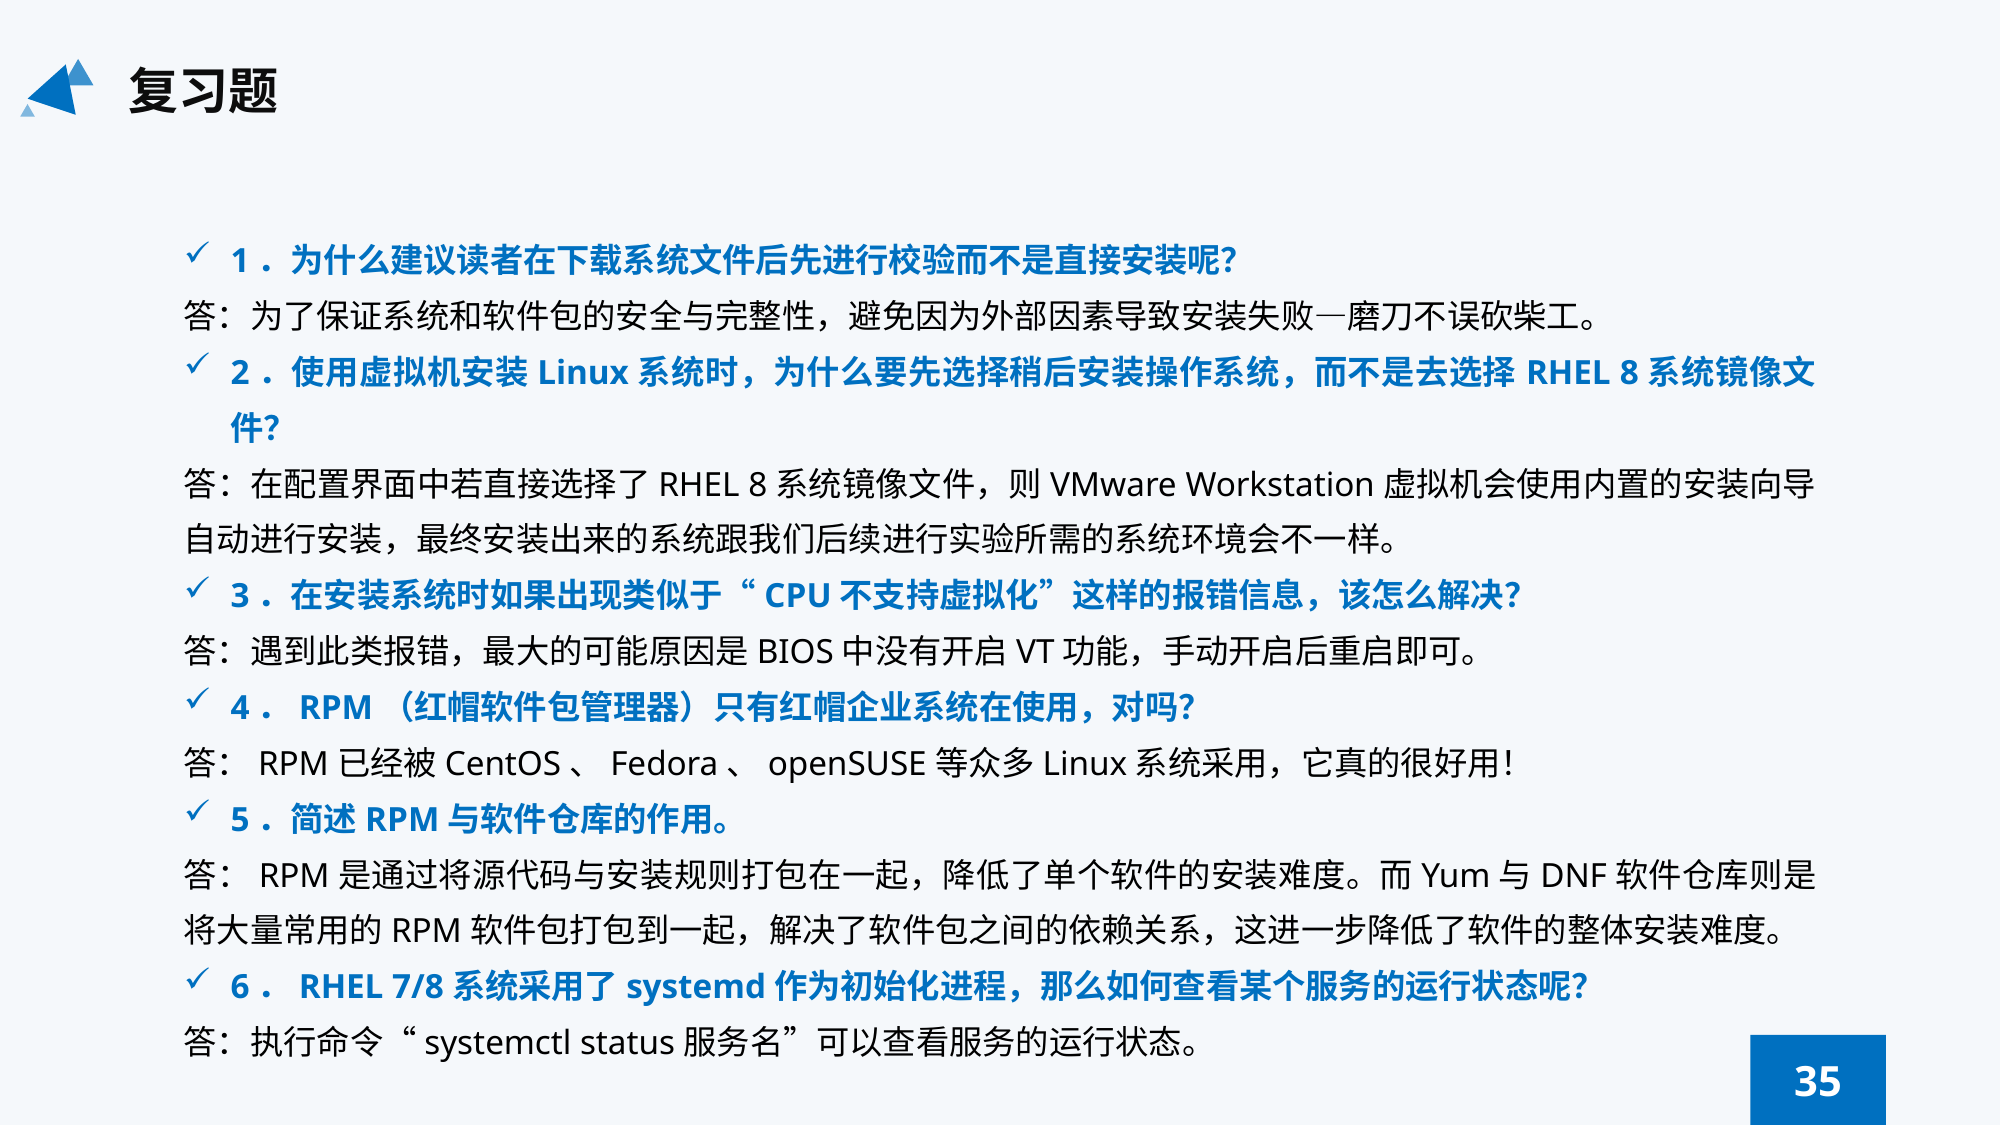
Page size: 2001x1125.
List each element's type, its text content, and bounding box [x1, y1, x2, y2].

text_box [1750, 1034, 1886, 1125]
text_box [20, 58, 94, 117]
text_box 1．为什么建议读者在下载系统文件后先进行校验而不是直接安装呢？ 答：为了保证系统和软件包的安全与完整性，避免因为外部因素导致安装失败—磨刀不误砍柴工。 2．使用虚拟机安装Linux系统时，为什么要先选择稍后安装操作系统，而不是去选择RHEL 8系统镜像文件？ 答：在配置界面中若直接选择了RHEL 8系统镜像文件，则VMware Workstation虚拟机会使用内置的安装向导自动进行安装，最终安装出来的系统跟我们后续进行实验所需的系统环境会不一样。 3．在安装系统时如果出现类似于“CPU不支持虚拟化”这样的报错信息，该怎么解决？ 答：遇到此类报错，最大的可能原因是BIOS中没有开启VT功能，手动开启后重启即可。 4．RPM（红帽软件包管理器）只有红帽企业系统在使用，对吗？ 答：RPM已经被CentOS、Fedora、openSUSE等众多Linux系统采用，它真的很好用！ 5．简述RPM与软件仓库的作用。 答：RPM是通过将源代码与安装规则打包在一起，降低了单个软件的安装难度。而Yum与DNF软件仓库则是将大量常用的RPM软件包打包到一起，解决了软件包之间的依赖关系，这进一步降低了软件的整体安装难度。 6．RHEL 7/8系统采用了systemd作为初始化进程，那么如何查看某个服务的运行状态呢？ 答：执行命令“systemctl status服务名”可以查看服务的运行状态。 [168, 215, 1832, 1069]
text_box 复习题 [114, 52, 822, 127]
